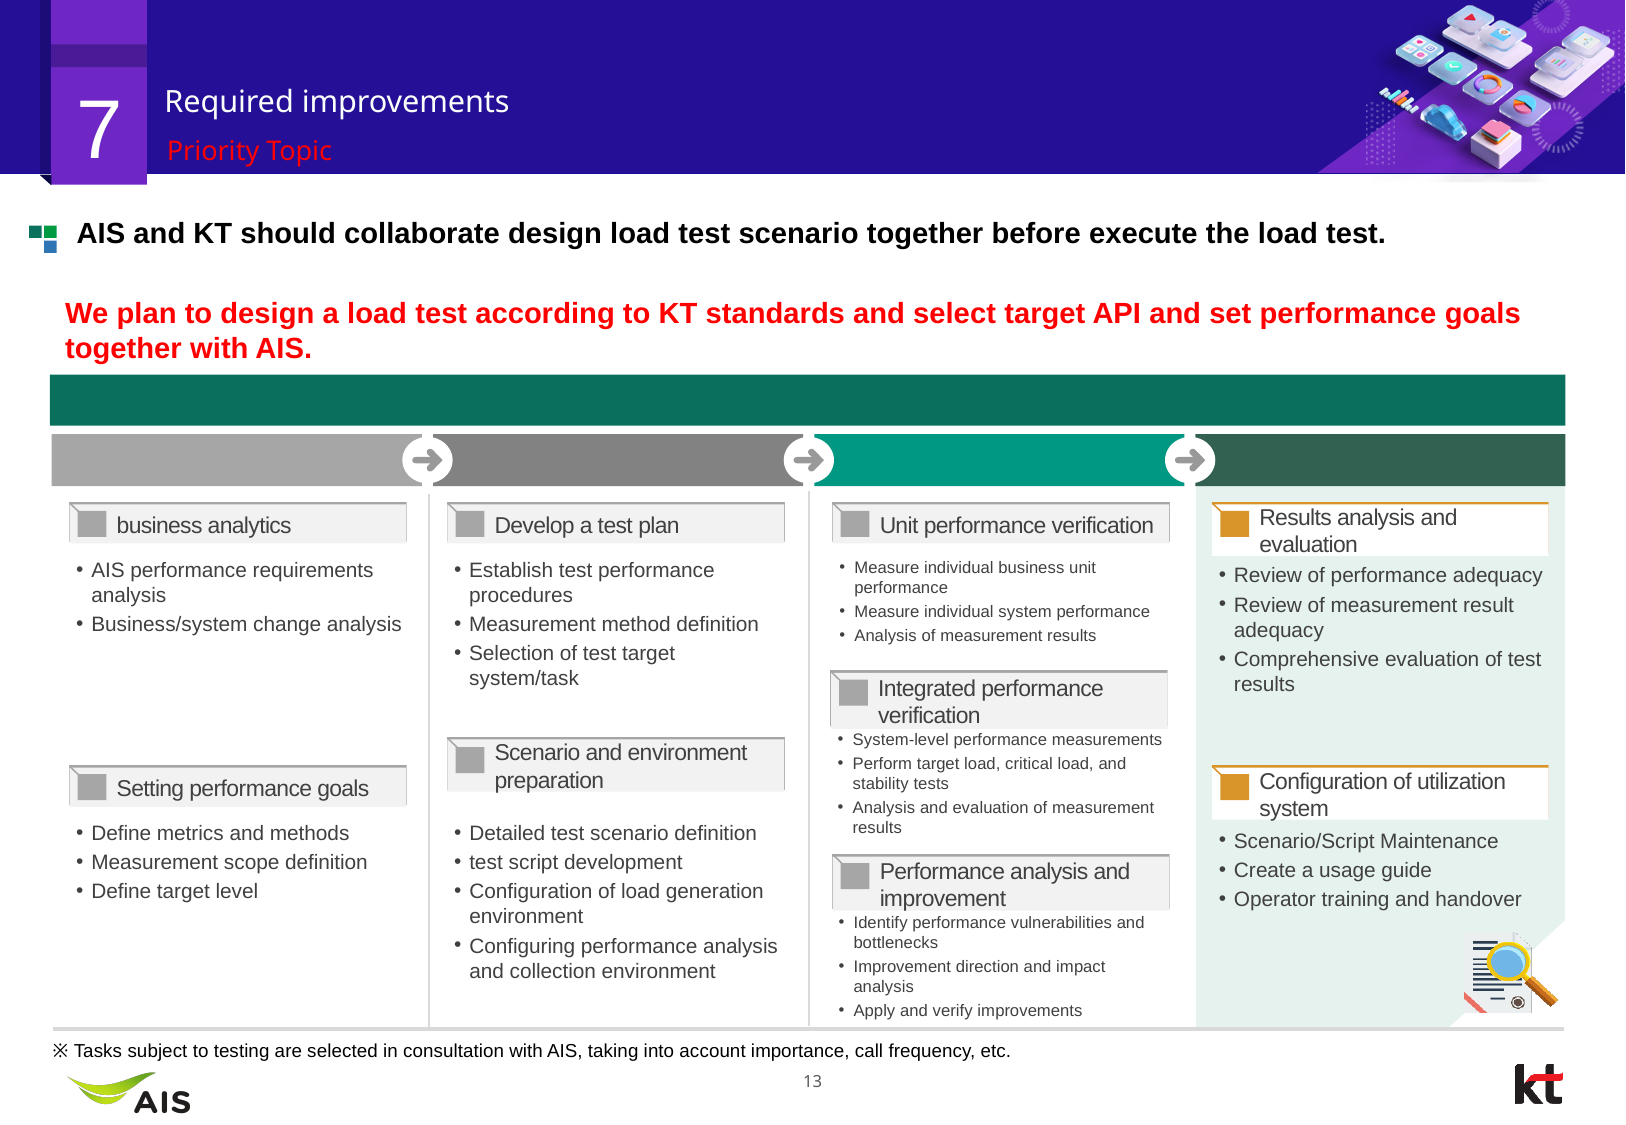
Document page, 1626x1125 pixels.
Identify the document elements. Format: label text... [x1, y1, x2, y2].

text_box 7 [50, 75, 148, 176]
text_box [28, 225, 57, 254]
list Priority Topic [166, 127, 1625, 190]
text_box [447, 737, 464, 754]
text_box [50, 433, 1566, 1062]
list Required improvements [164, 53, 1625, 140]
text_box KT standard performance test performance procedure [49, 374, 1566, 426]
picture [0, 0, 1625, 1125]
text_box AIS and KT should collaborate design load test scenario together before execute the load test. [76, 214, 1551, 250]
text_box We plan to design a load test according to KT standards and select target API and set performance goals together with AIS. [50, 287, 1558, 373]
